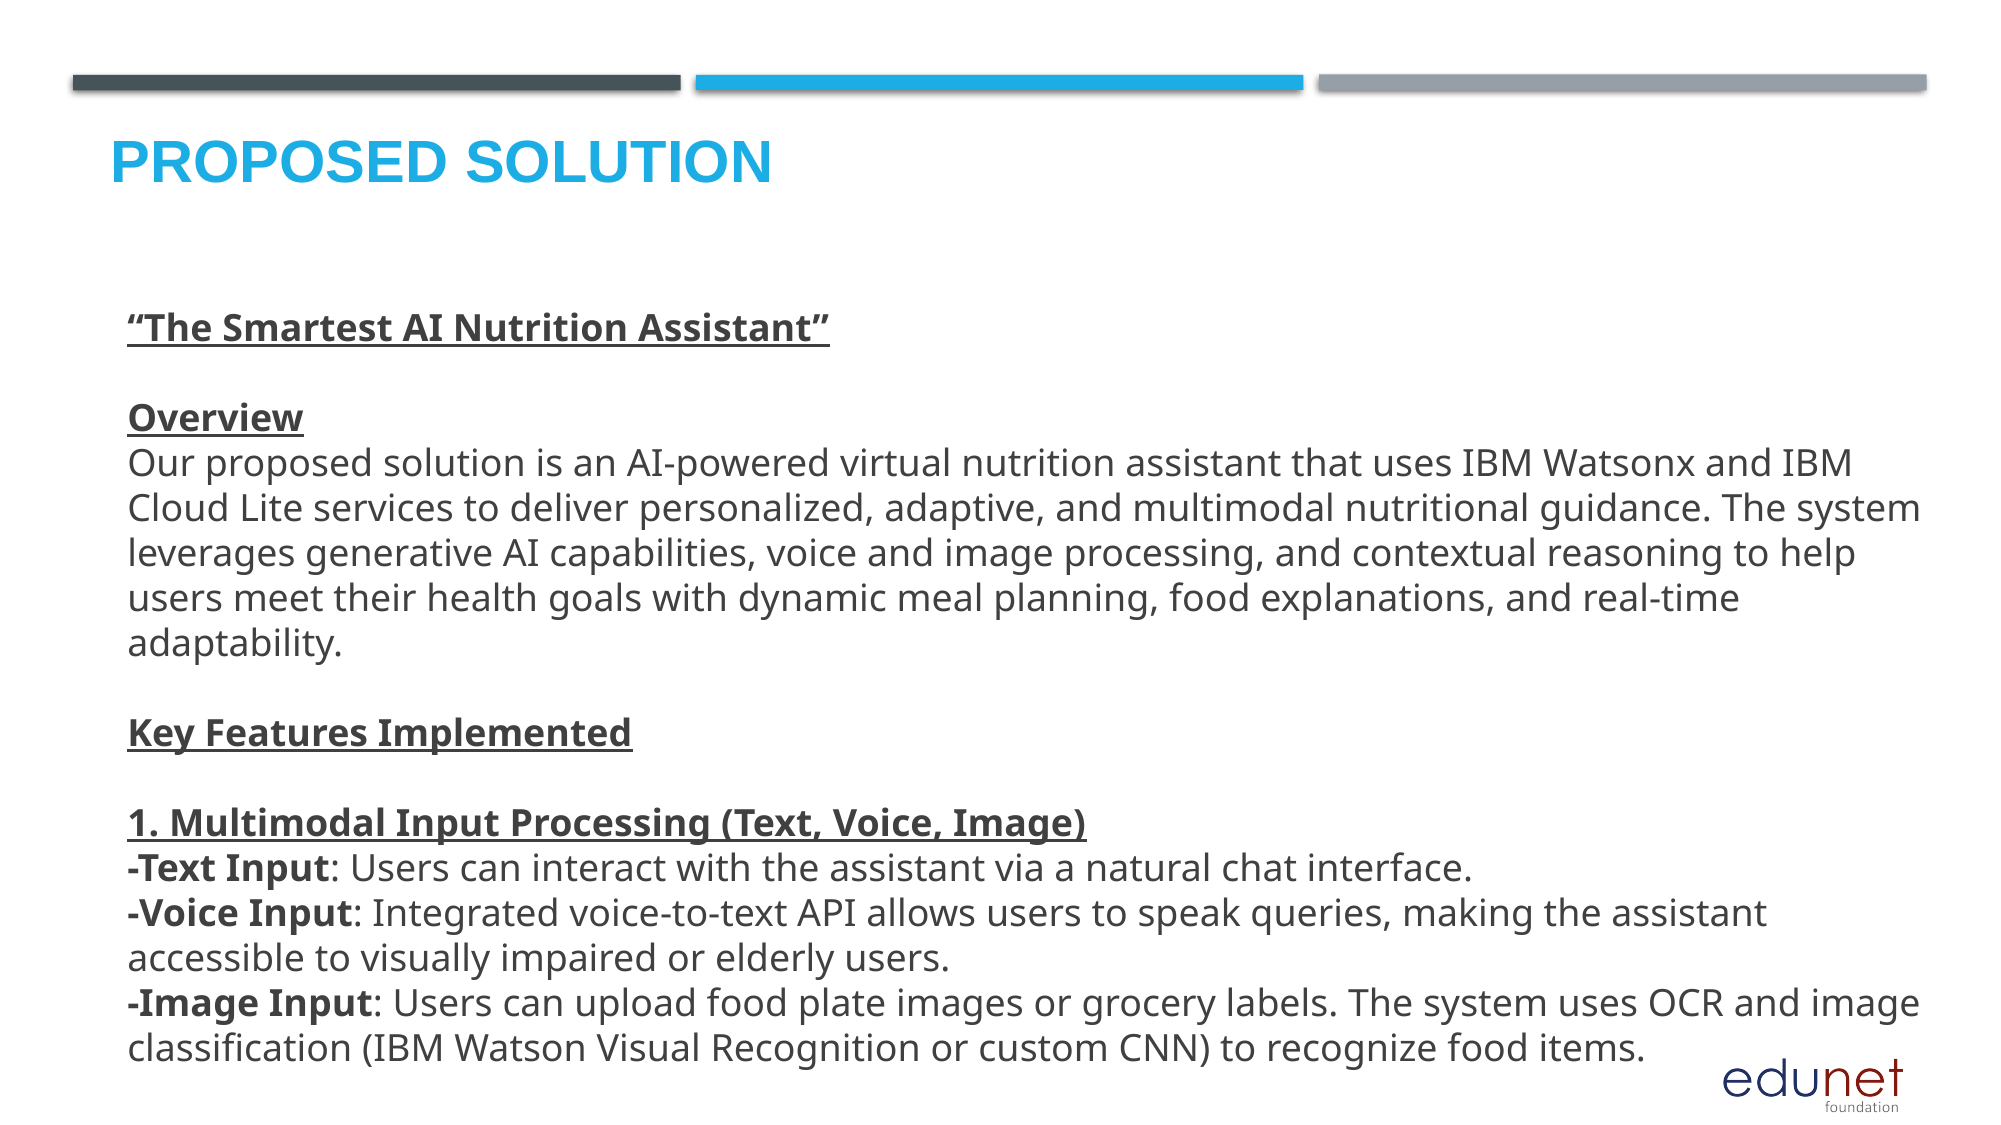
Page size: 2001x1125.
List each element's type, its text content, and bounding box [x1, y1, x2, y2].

text_box “The Smartest AI Nutrition Assistant” Overview Our proposed solution is an AI-powered virtual nutrition assistant that uses IBM Watsonx and IBM Cloud Lite services to deliver personalized, adaptive, and multimodal nutritional guidance. The system leverages generative AI capabilities, voice and image processing, and contextual reasoning to help users meet their health goals with dynamic meal planning, food explanations, and real-time adaptability. Key Features Implemented 1. Multimodal Input Processing (Text, Voice, Image) -Text Input: Users can interact with the assistant via a natural chat interface. -Voice Input: Integrated voice-to-text API allows users to speak queries, making the assistant accessible to visually impaired or elderly users. -Image Input: Users can upload food plate images or grocery labels. The system uses OCR and image classification (IBM Watson Visual Recognition or custom CNN) to recognize food items. [112, 296, 1941, 1122]
title Proposed Solution [95, 115, 1905, 203]
